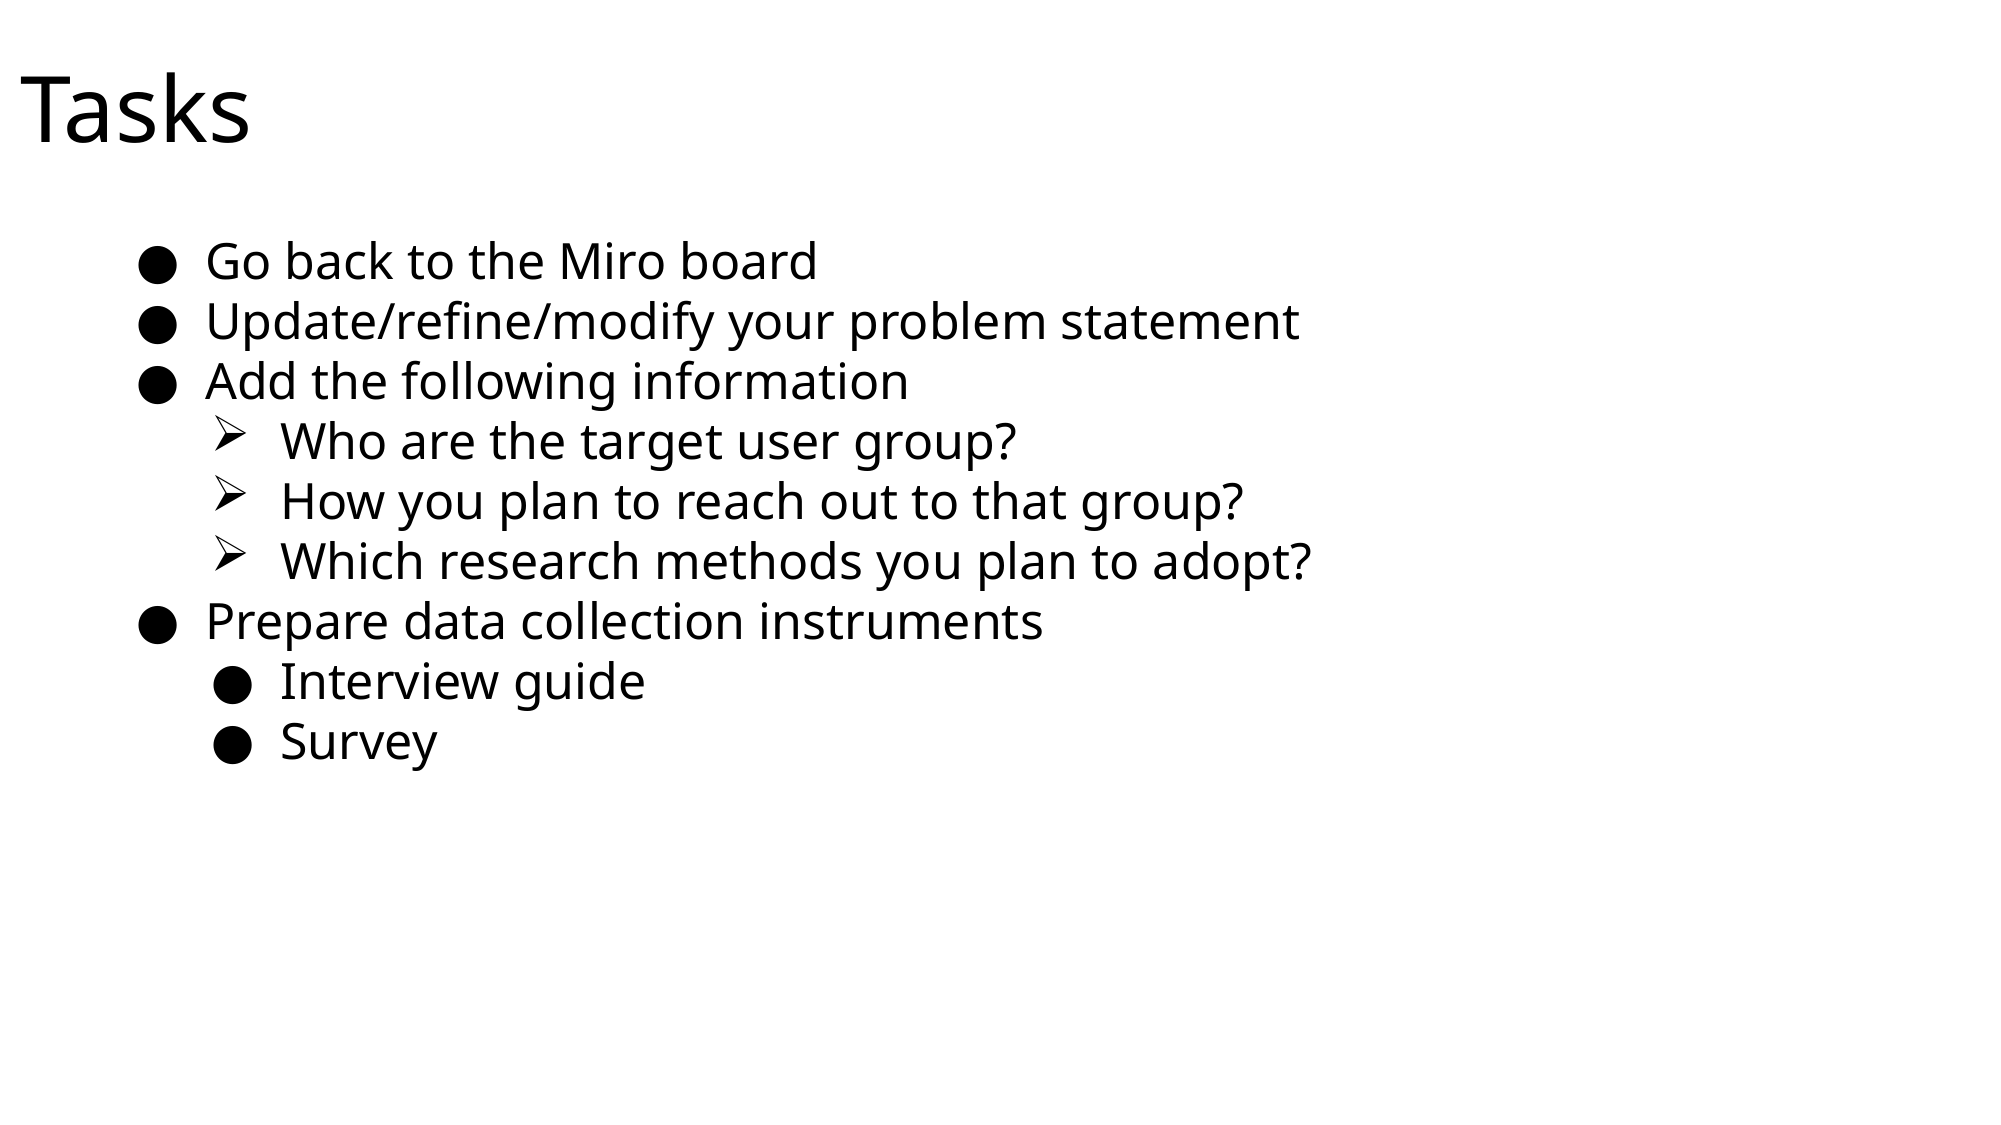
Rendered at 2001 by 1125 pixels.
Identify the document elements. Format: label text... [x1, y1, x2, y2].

title Tasks [0, 31, 1483, 183]
text_box Go back to the Miro board Update/refine/modify your problem statement Add the following information Who are the target user group? How you plan to reach out to that group? Which research methods you plan to adopt? Prepare data collection instruments Interview guide Survey [85, 209, 1942, 850]
